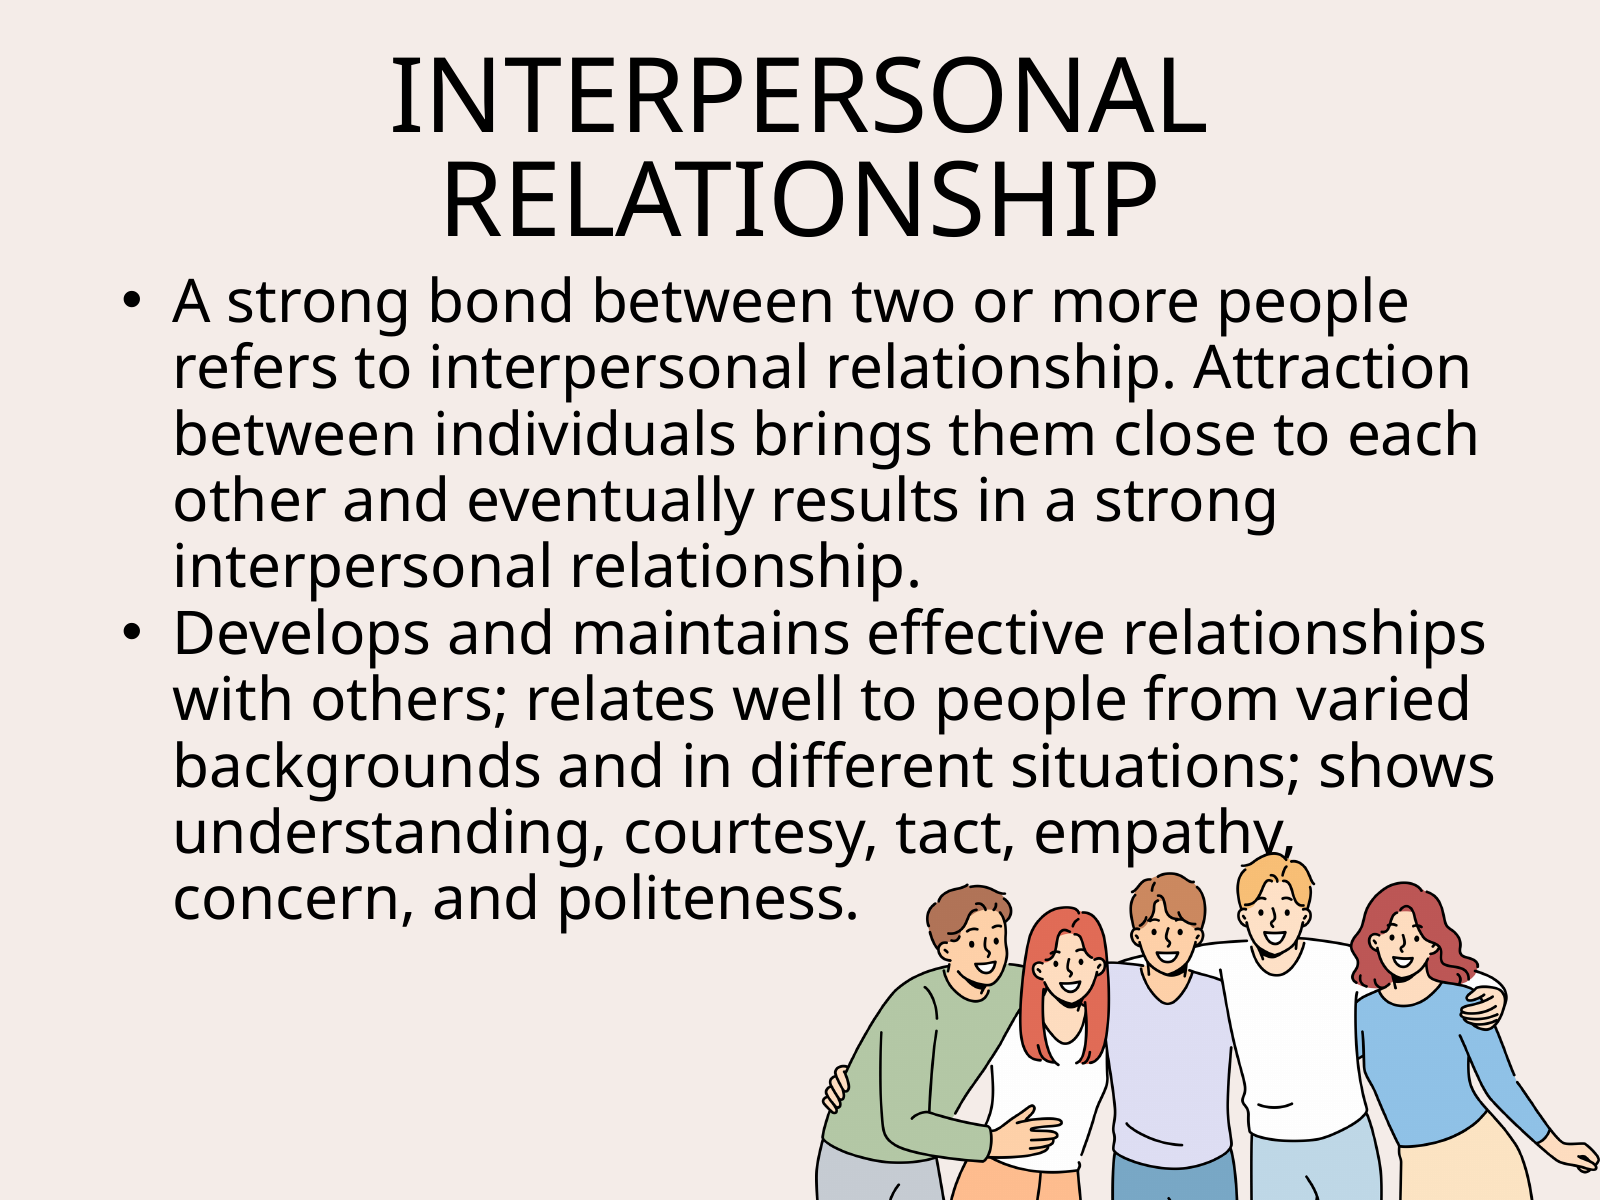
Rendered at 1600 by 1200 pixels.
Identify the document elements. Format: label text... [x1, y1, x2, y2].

text_box [815, 852, 1600, 1200]
text_box A strong bond between two or more people refers to interpersonal relationship. Attraction between individuals brings them close to each other and eventually results in a strong interpersonal relationship. Develops and maintains effective relationships with others; relates well to people from varied backgrounds and in different situations; shows understanding, courtesy, tact, empathy, concern, and politeness. [70, 268, 1530, 999]
text_box INTERPERSONAL RELATIONSHIP [103, 48, 1497, 258]
